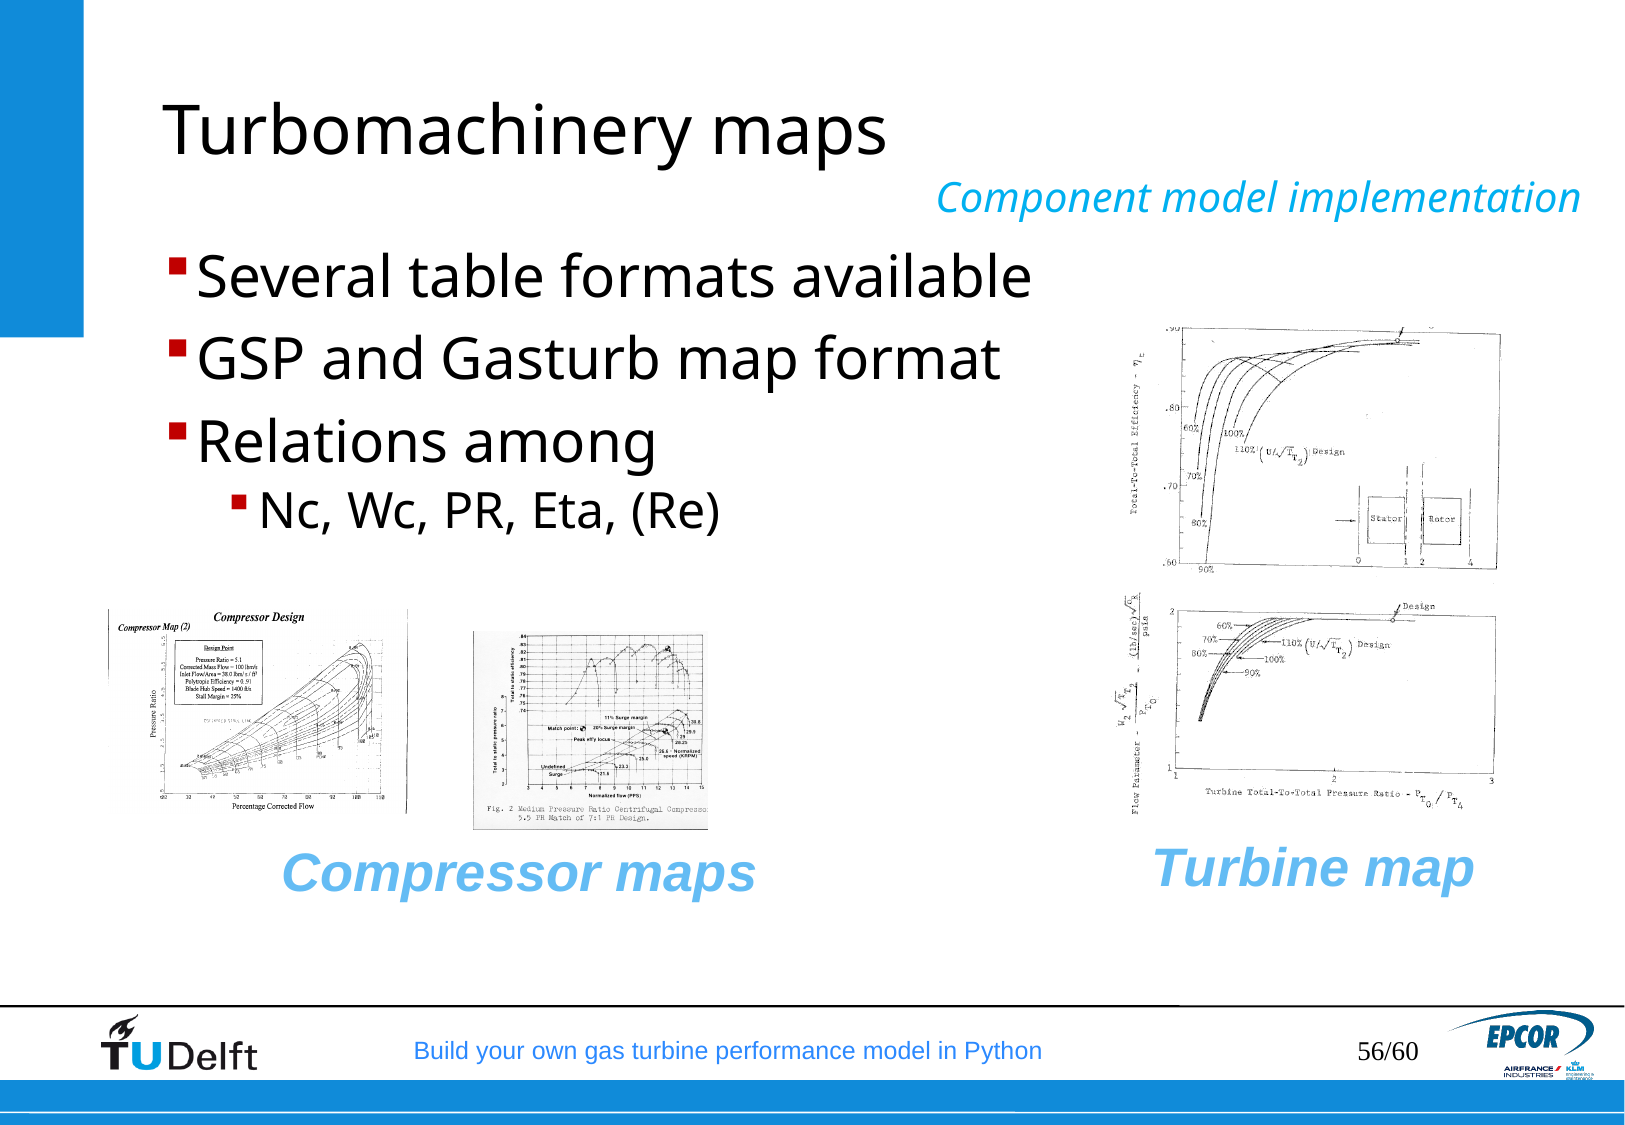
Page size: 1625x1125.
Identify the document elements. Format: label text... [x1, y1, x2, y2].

picture [101, 1014, 260, 1072]
list Component model implementation [834, 171, 1583, 219]
text_box Turbine map [1136, 826, 1492, 905]
list Several table formats available GSP and Gasturb map format Relations among Nc, Wc, PR, Eta, (Re) [164, 238, 1524, 875]
title Turbomachinery maps [162, 75, 1524, 179]
picture [1109, 327, 1519, 819]
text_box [473, 631, 708, 831]
picture [1561, 1010, 1594, 1023]
picture [1447, 1010, 1594, 1080]
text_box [108, 609, 408, 814]
text_box Compressor maps [266, 830, 774, 910]
